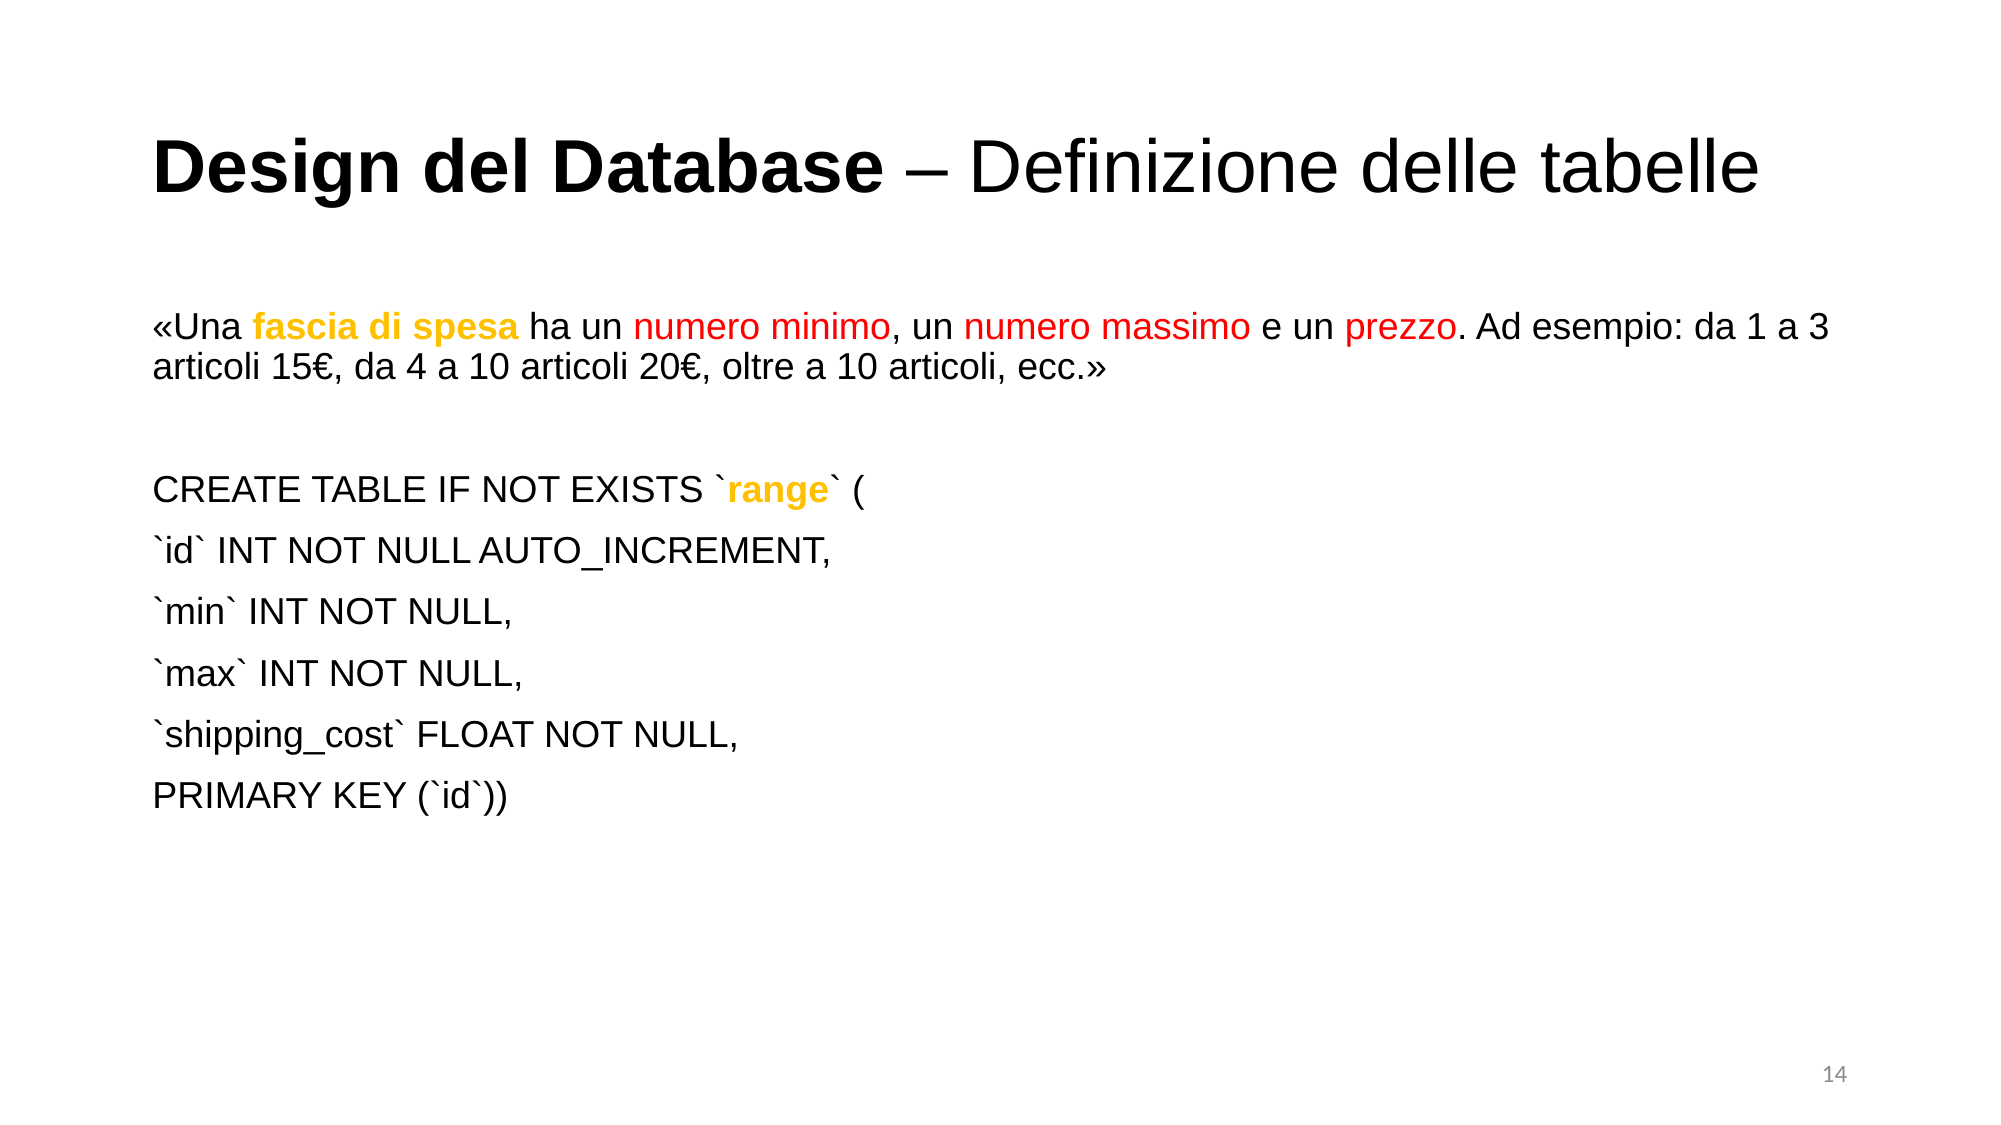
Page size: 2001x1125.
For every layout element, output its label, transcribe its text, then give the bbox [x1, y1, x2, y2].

list «Una fascia di spesa ha un numero minimo, un numero massimo e un prezzo. Ad esempio: da 1 a 3 articoli 15€, da 4 a 10 articoli 20€, oltre a 10 articoli, ecc.» CREATE TABLE IF NOT EXISTS `range` ( `id` INT NOT NULL AUTO_INCREMENT, `min` INT NOT NULL, `max` INT NOT NULL, `shipping_cost` FLOAT NOT NULL, PRIMARY KEY (`id`)) [137, 299, 1863, 1014]
slide_number 14 [1412, 1042, 1863, 1103]
title Design del Database – Definizione delle tabelle [137, 59, 1863, 278]
